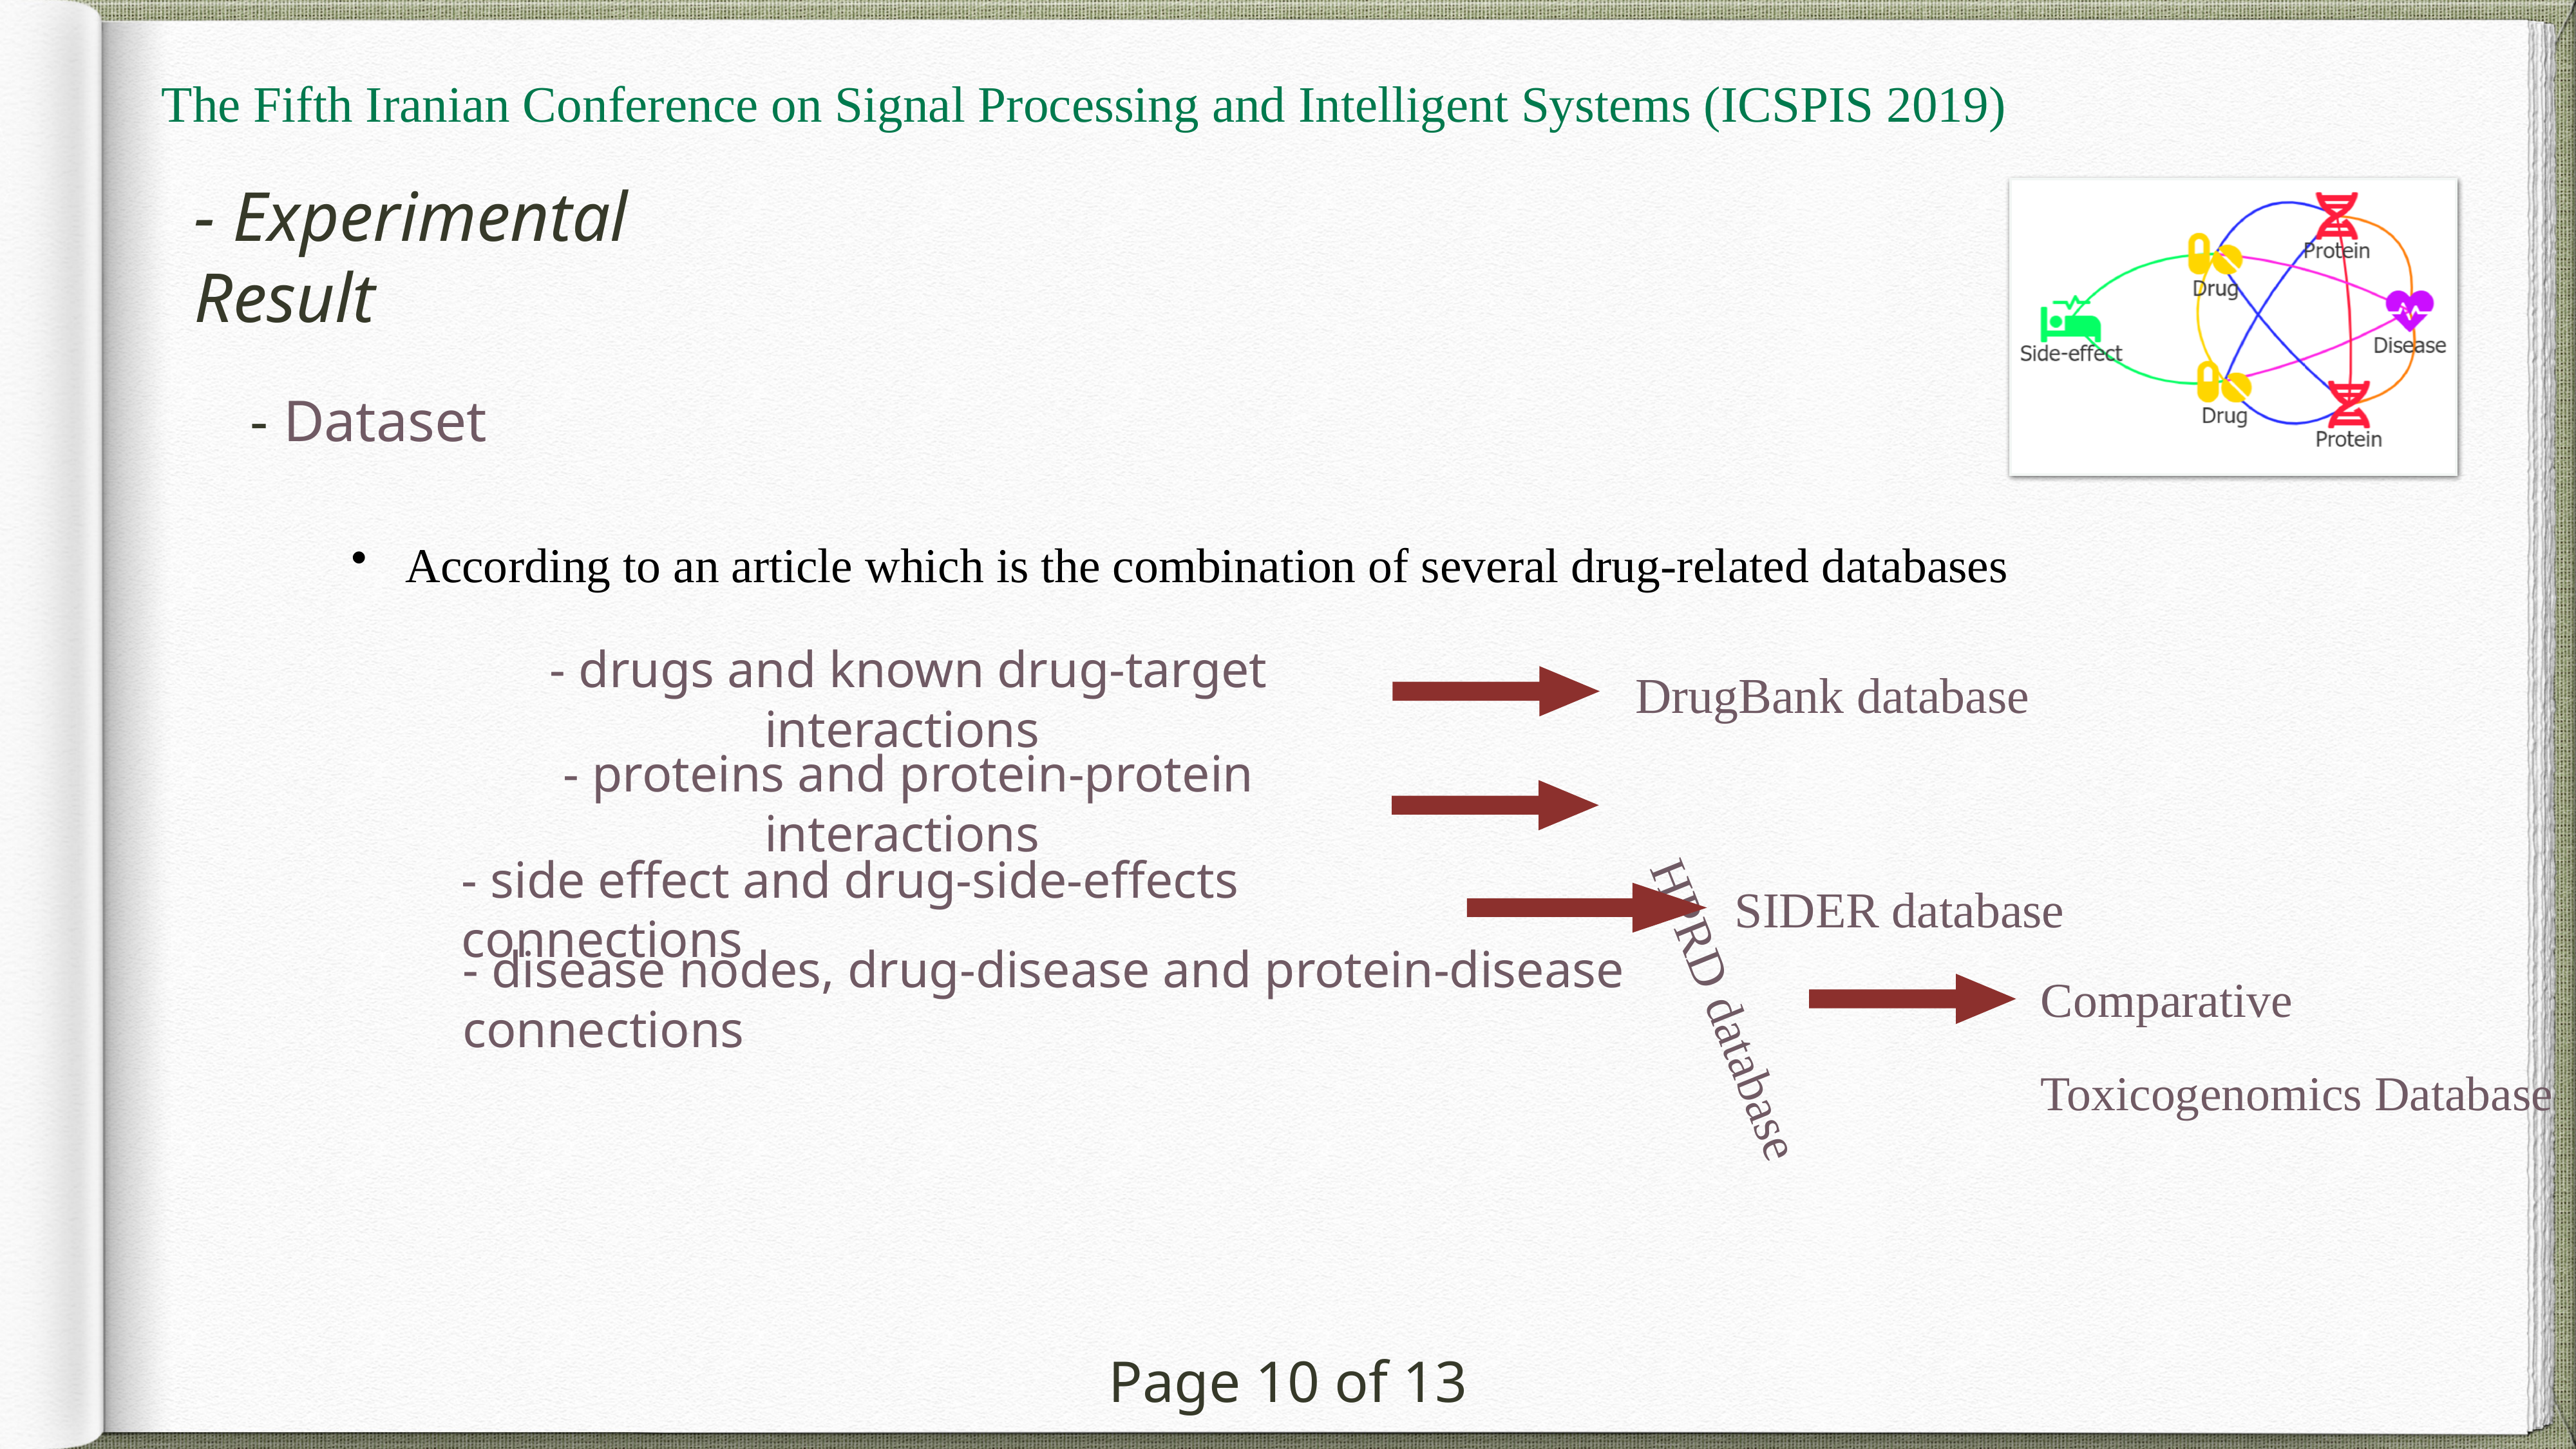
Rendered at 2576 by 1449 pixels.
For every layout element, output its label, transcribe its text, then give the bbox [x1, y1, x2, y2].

text_box [1466, 882, 1707, 933]
title - Experimental Result [189, 170, 810, 339]
text_box Comparative Toxicogenomics Database [2035, 914, 2576, 1155]
text_box [1809, 973, 2016, 1025]
text_box [1392, 780, 1599, 831]
text_box - disease nodes, drug-disease and protein-disease connections [457, 937, 1852, 1137]
text_box The Fifth Iranian Conference on Signal Processing and Intelligent Systems (ICSPIS 2019) [156, 48, 2420, 138]
text_box SIDER database [1729, 855, 2139, 942]
text_box - drugs and known drug-target interactions [447, 632, 1370, 762]
text_box Page 10 of 13 [1103, 1340, 1473, 1419]
text_box [1392, 666, 1600, 717]
text_box DrugBank database [1630, 638, 2048, 729]
text_box - side effect and drug-side-effects connections [456, 845, 1473, 1030]
picture [0, 0, 2576, 1449]
text_box According to an article which is the combination of several drug-related databases [346, 509, 2016, 598]
text_box - Dataset [245, 379, 493, 459]
